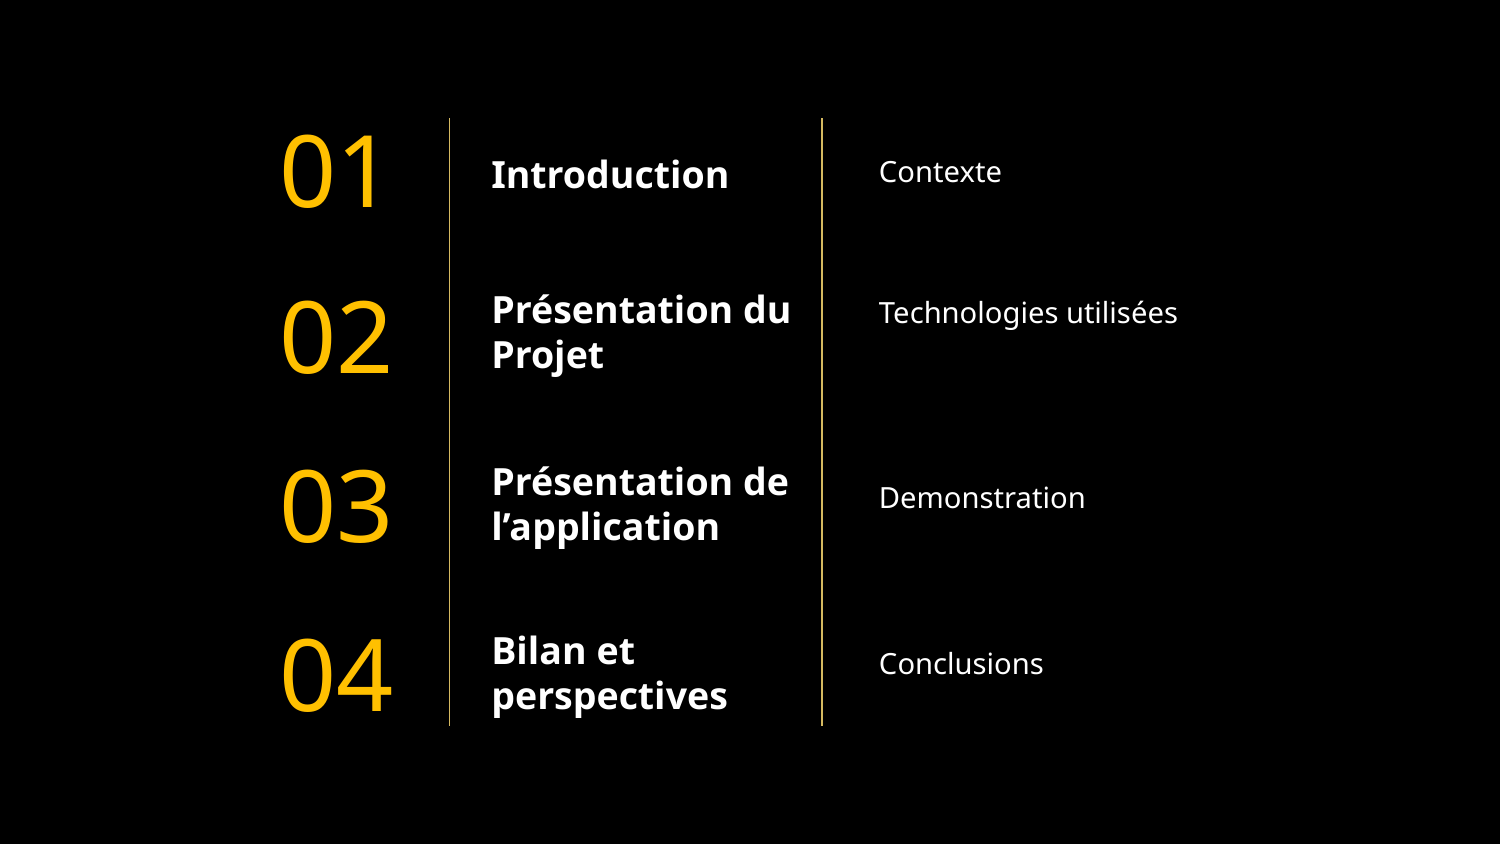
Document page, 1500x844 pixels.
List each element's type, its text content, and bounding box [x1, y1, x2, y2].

title 04 [158, 617, 409, 726]
title 02 [158, 279, 409, 387]
title Présentation du Projet [476, 283, 879, 392]
text_box Conclusions [863, 603, 1267, 695]
subtitle Demonstration [864, 438, 1267, 530]
title Bilan et perspectives [476, 624, 879, 732]
title Présentation de l’application [476, 455, 879, 563]
title 03 [158, 448, 409, 557]
title 01 [158, 113, 409, 221]
text_box Technologies utilisées [863, 223, 1267, 344]
title Introduction [476, 103, 879, 211]
subtitle Contexte [864, 82, 1267, 203]
